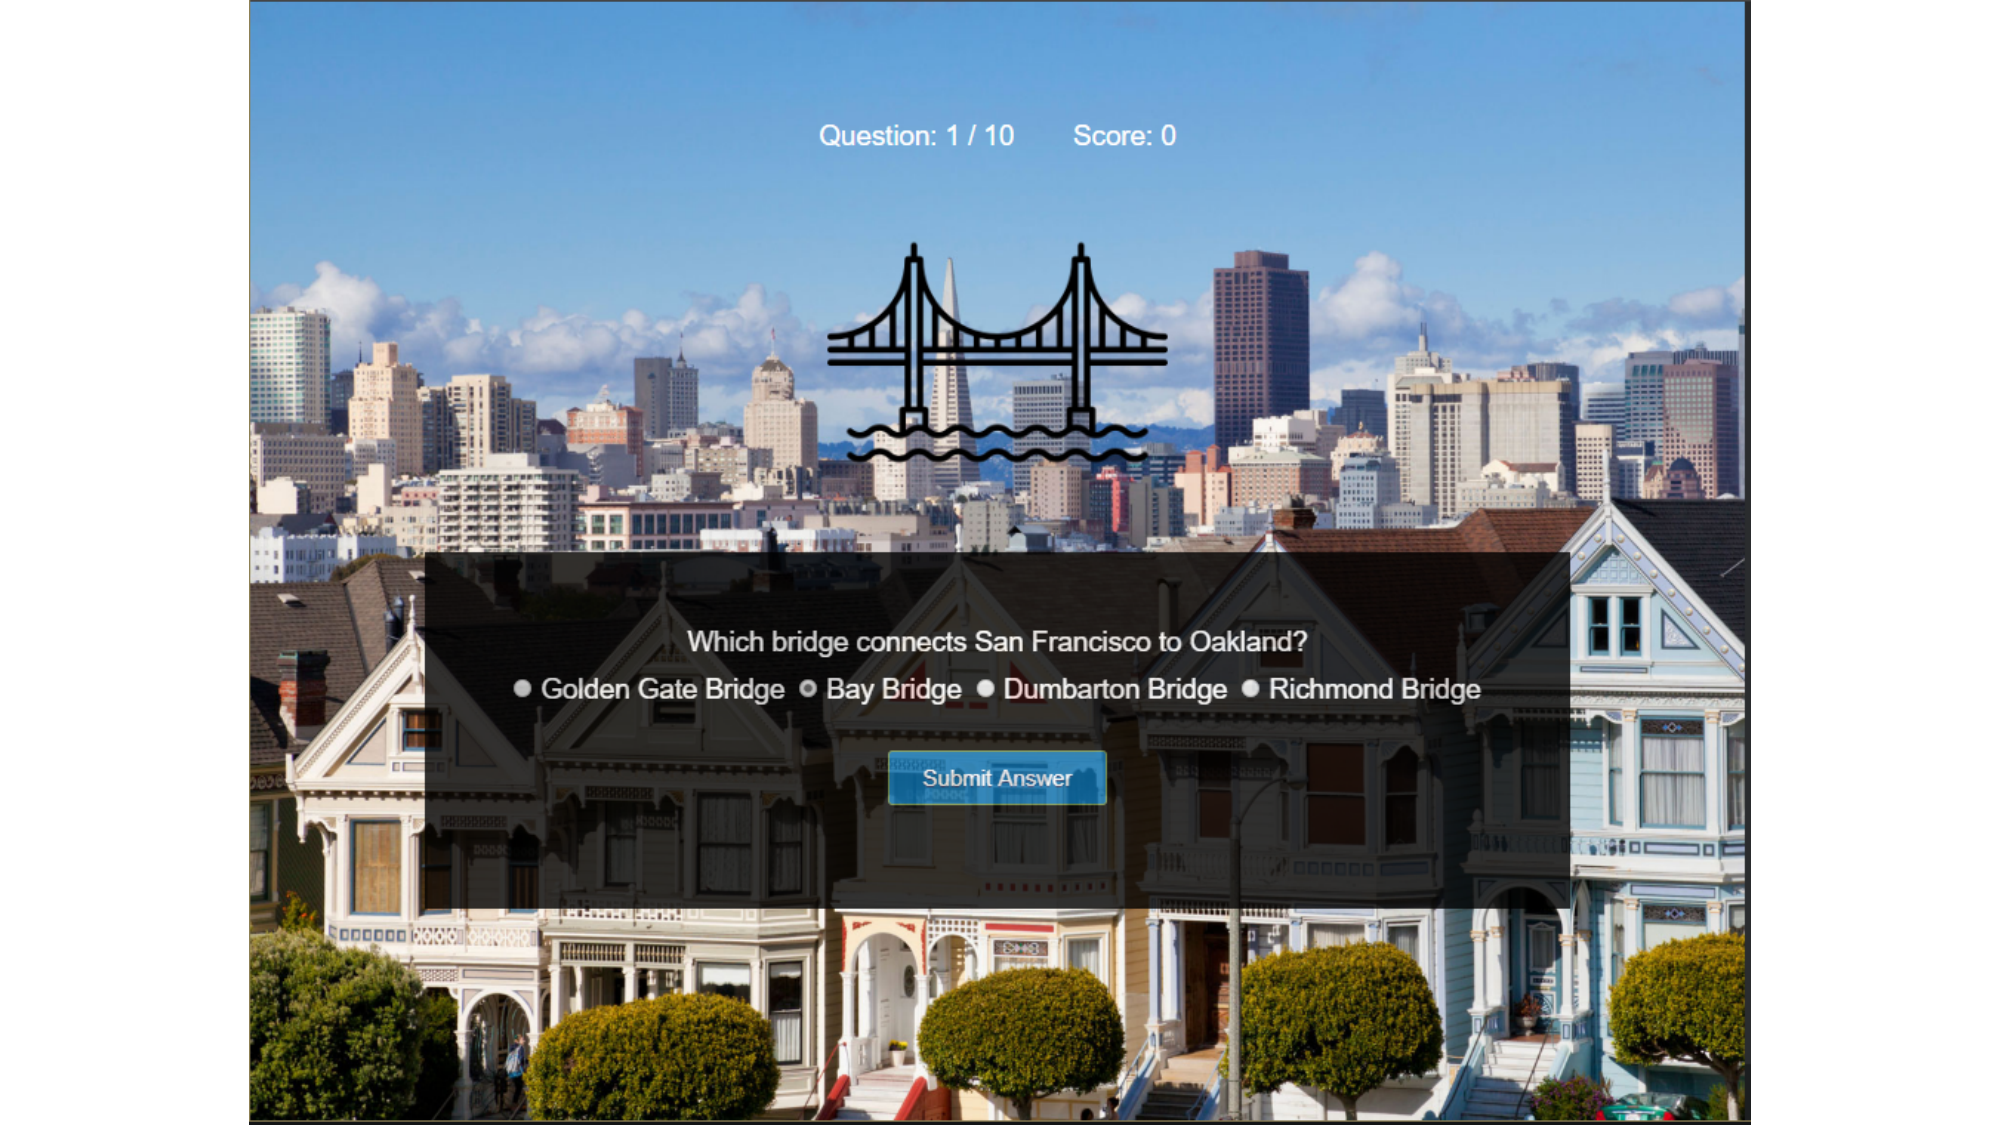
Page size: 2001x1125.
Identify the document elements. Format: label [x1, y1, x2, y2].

picture [249, 0, 1751, 1125]
